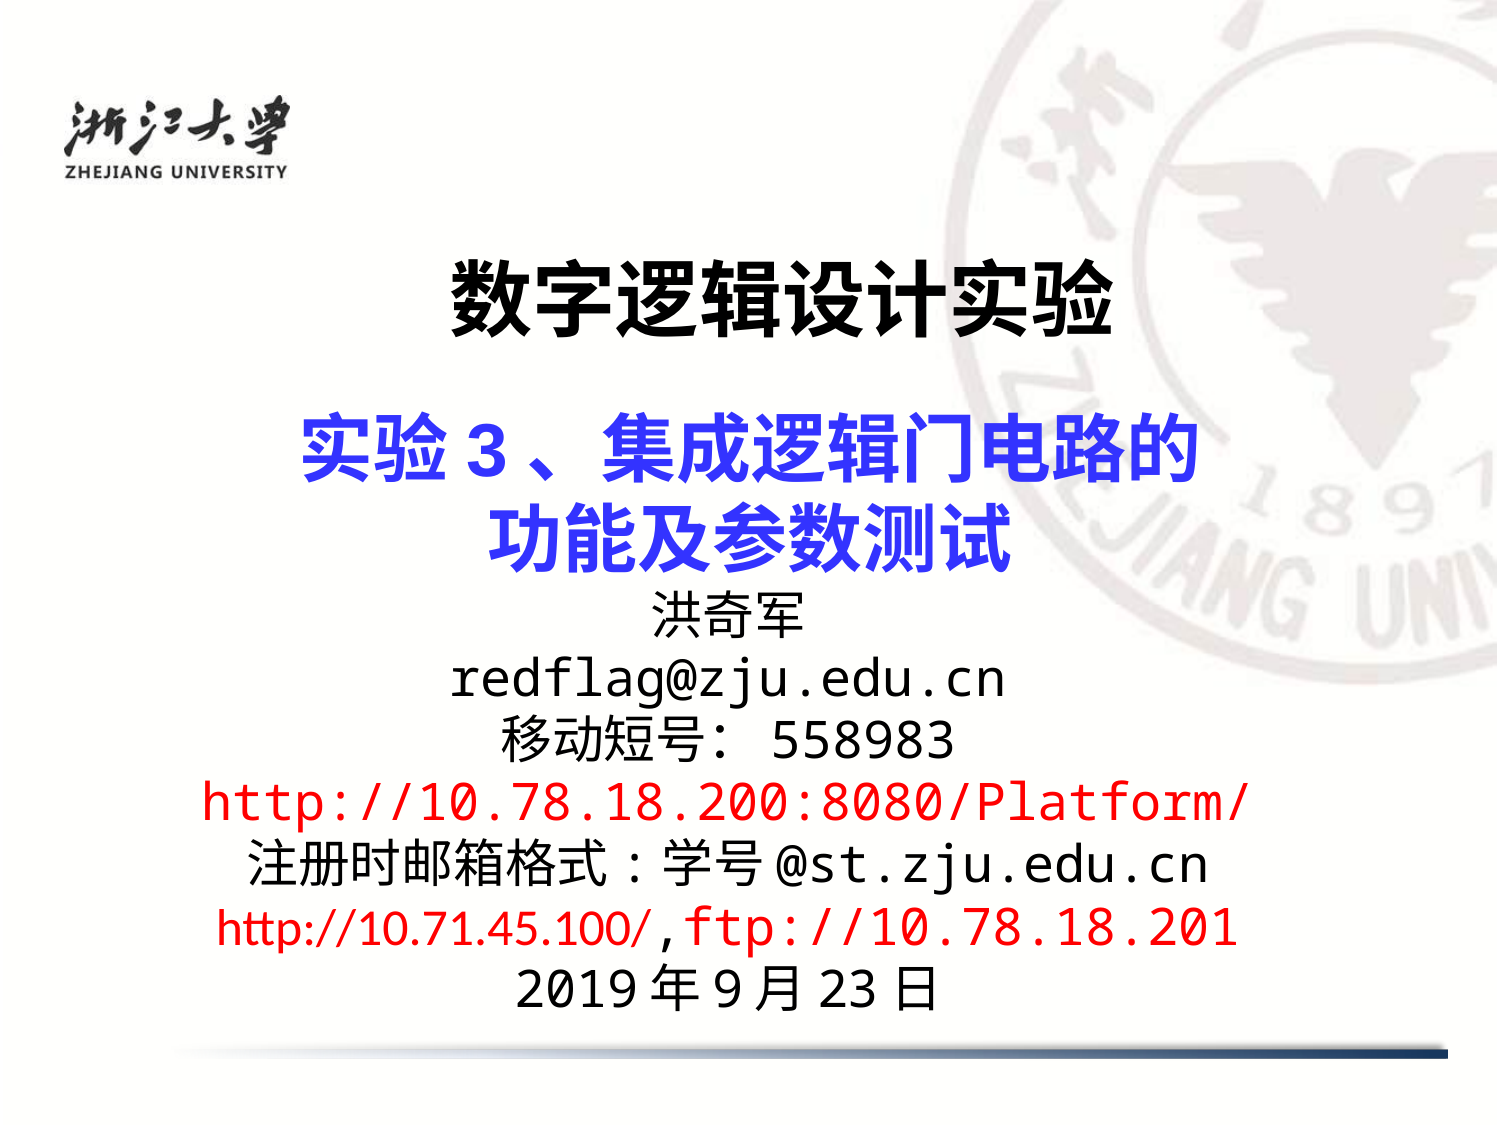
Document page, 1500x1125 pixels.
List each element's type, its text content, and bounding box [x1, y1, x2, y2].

text_box 实验3、集成逻辑门电路的 功能及参数测试 [70, 394, 1430, 590]
title 数字逻辑设计实验 [115, 146, 1450, 448]
subtitle 洪奇军 redflag@zju.edu.cn 移动短号：558983 http://10.78.18.200:8080/Platform/ 注册时邮箱格式:学号@st.zju.edu.cn http://10.71.45.100/,ftp://10.78.18.201 2019年9月23日 [181, 590, 1275, 1039]
picture [0, 0, 1500, 1125]
